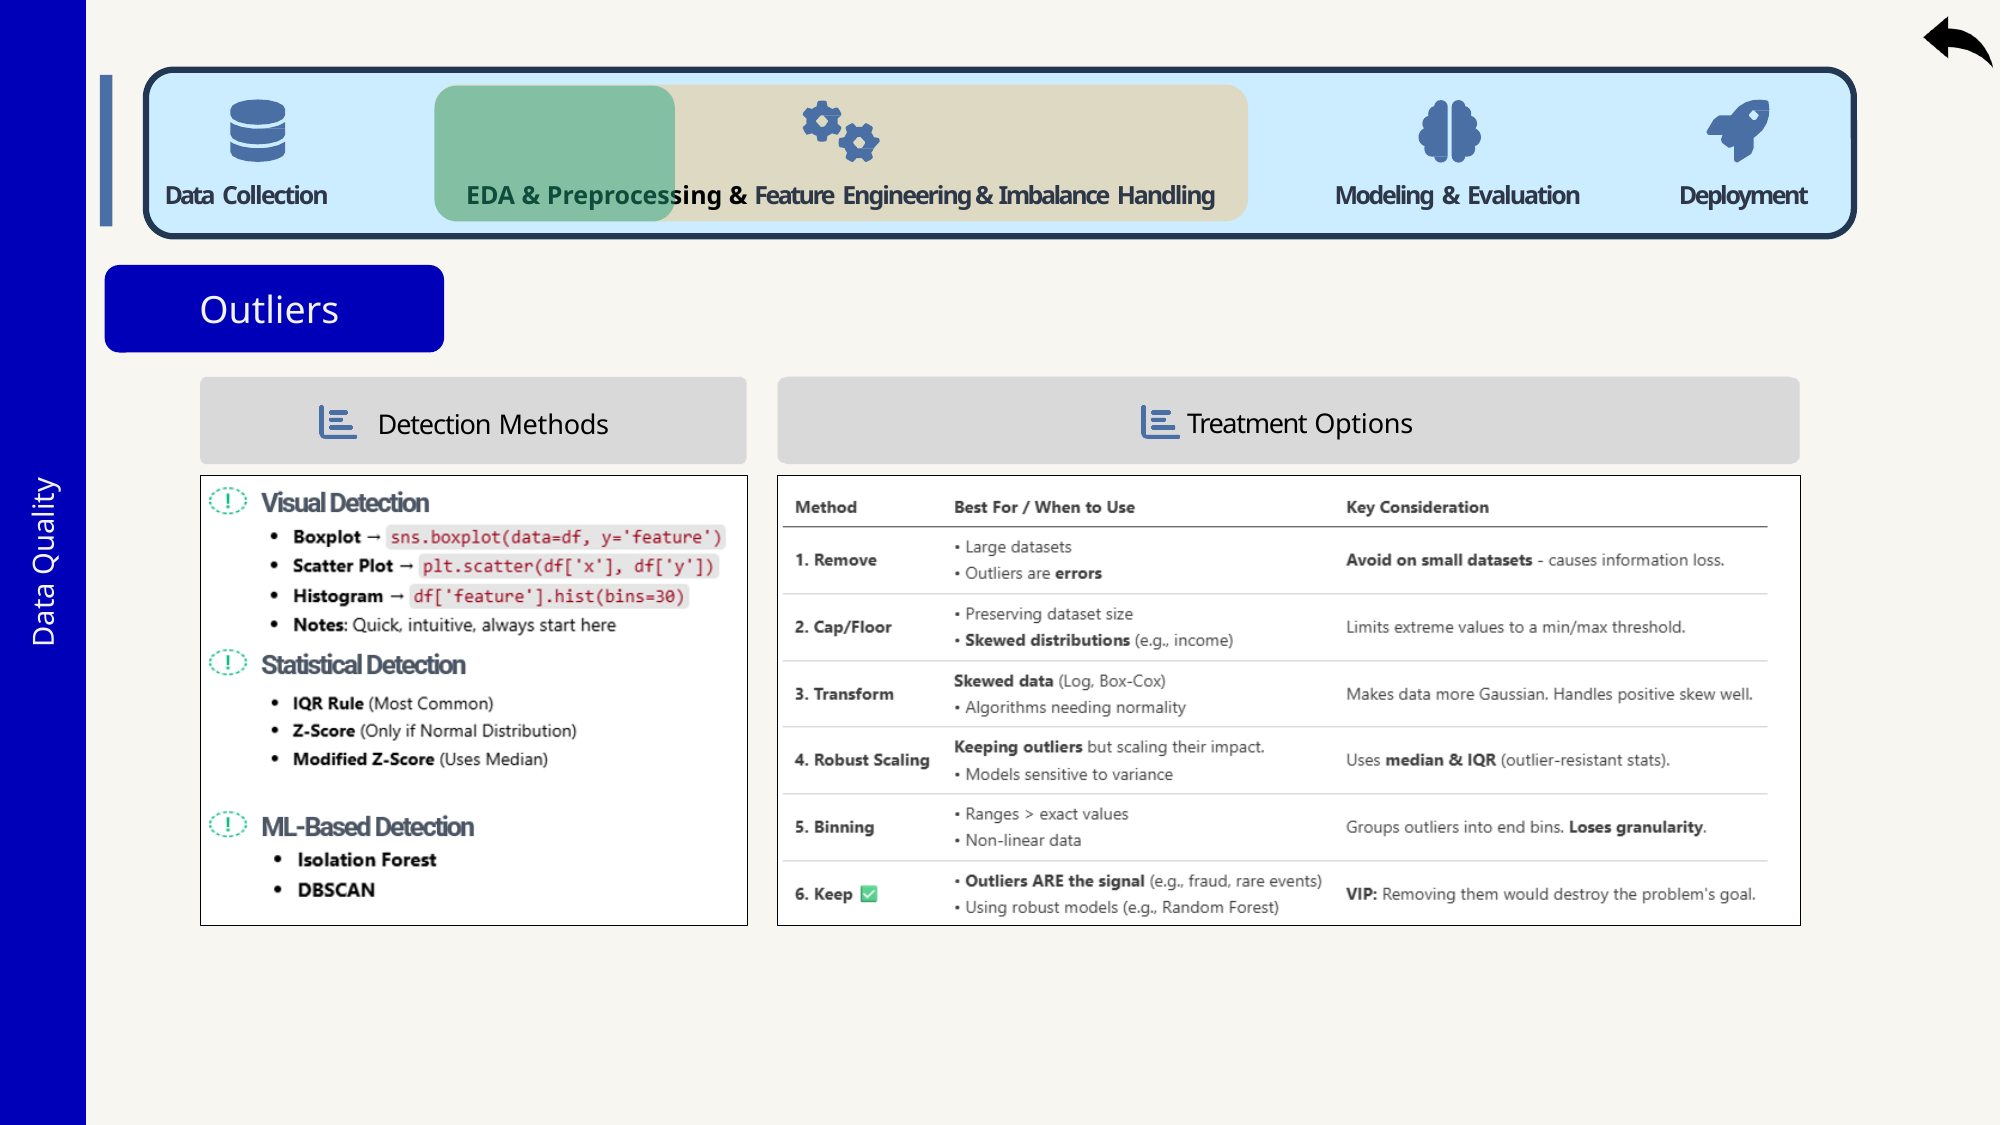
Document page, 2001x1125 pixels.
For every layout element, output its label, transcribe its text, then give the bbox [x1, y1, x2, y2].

text_box Deployment [1676, 177, 1838, 210]
text_box [1418, 100, 1448, 163]
text_box Outliers [102, 262, 447, 355]
text_box [838, 123, 880, 162]
text_box Data Collection [162, 177, 350, 210]
text_box [802, 100, 842, 142]
text_box [230, 141, 286, 162]
text_box [432, 83, 677, 224]
text_box [230, 122, 286, 145]
text_box Modeling & Evaluation [1332, 177, 1592, 210]
text_box [1706, 99, 1770, 163]
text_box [199, 376, 1801, 926]
text_box EDA & Preprocessing & Feature Engineering & Imbalance Handling [675, 177, 1247, 210]
text_box Data Quality [0, 0, 88, 1125]
text_box [230, 99, 286, 125]
picture [1916, 0, 2000, 84]
text_box [143, 67, 1857, 239]
text_box [443, 82, 1251, 224]
text_box [1451, 100, 1481, 163]
